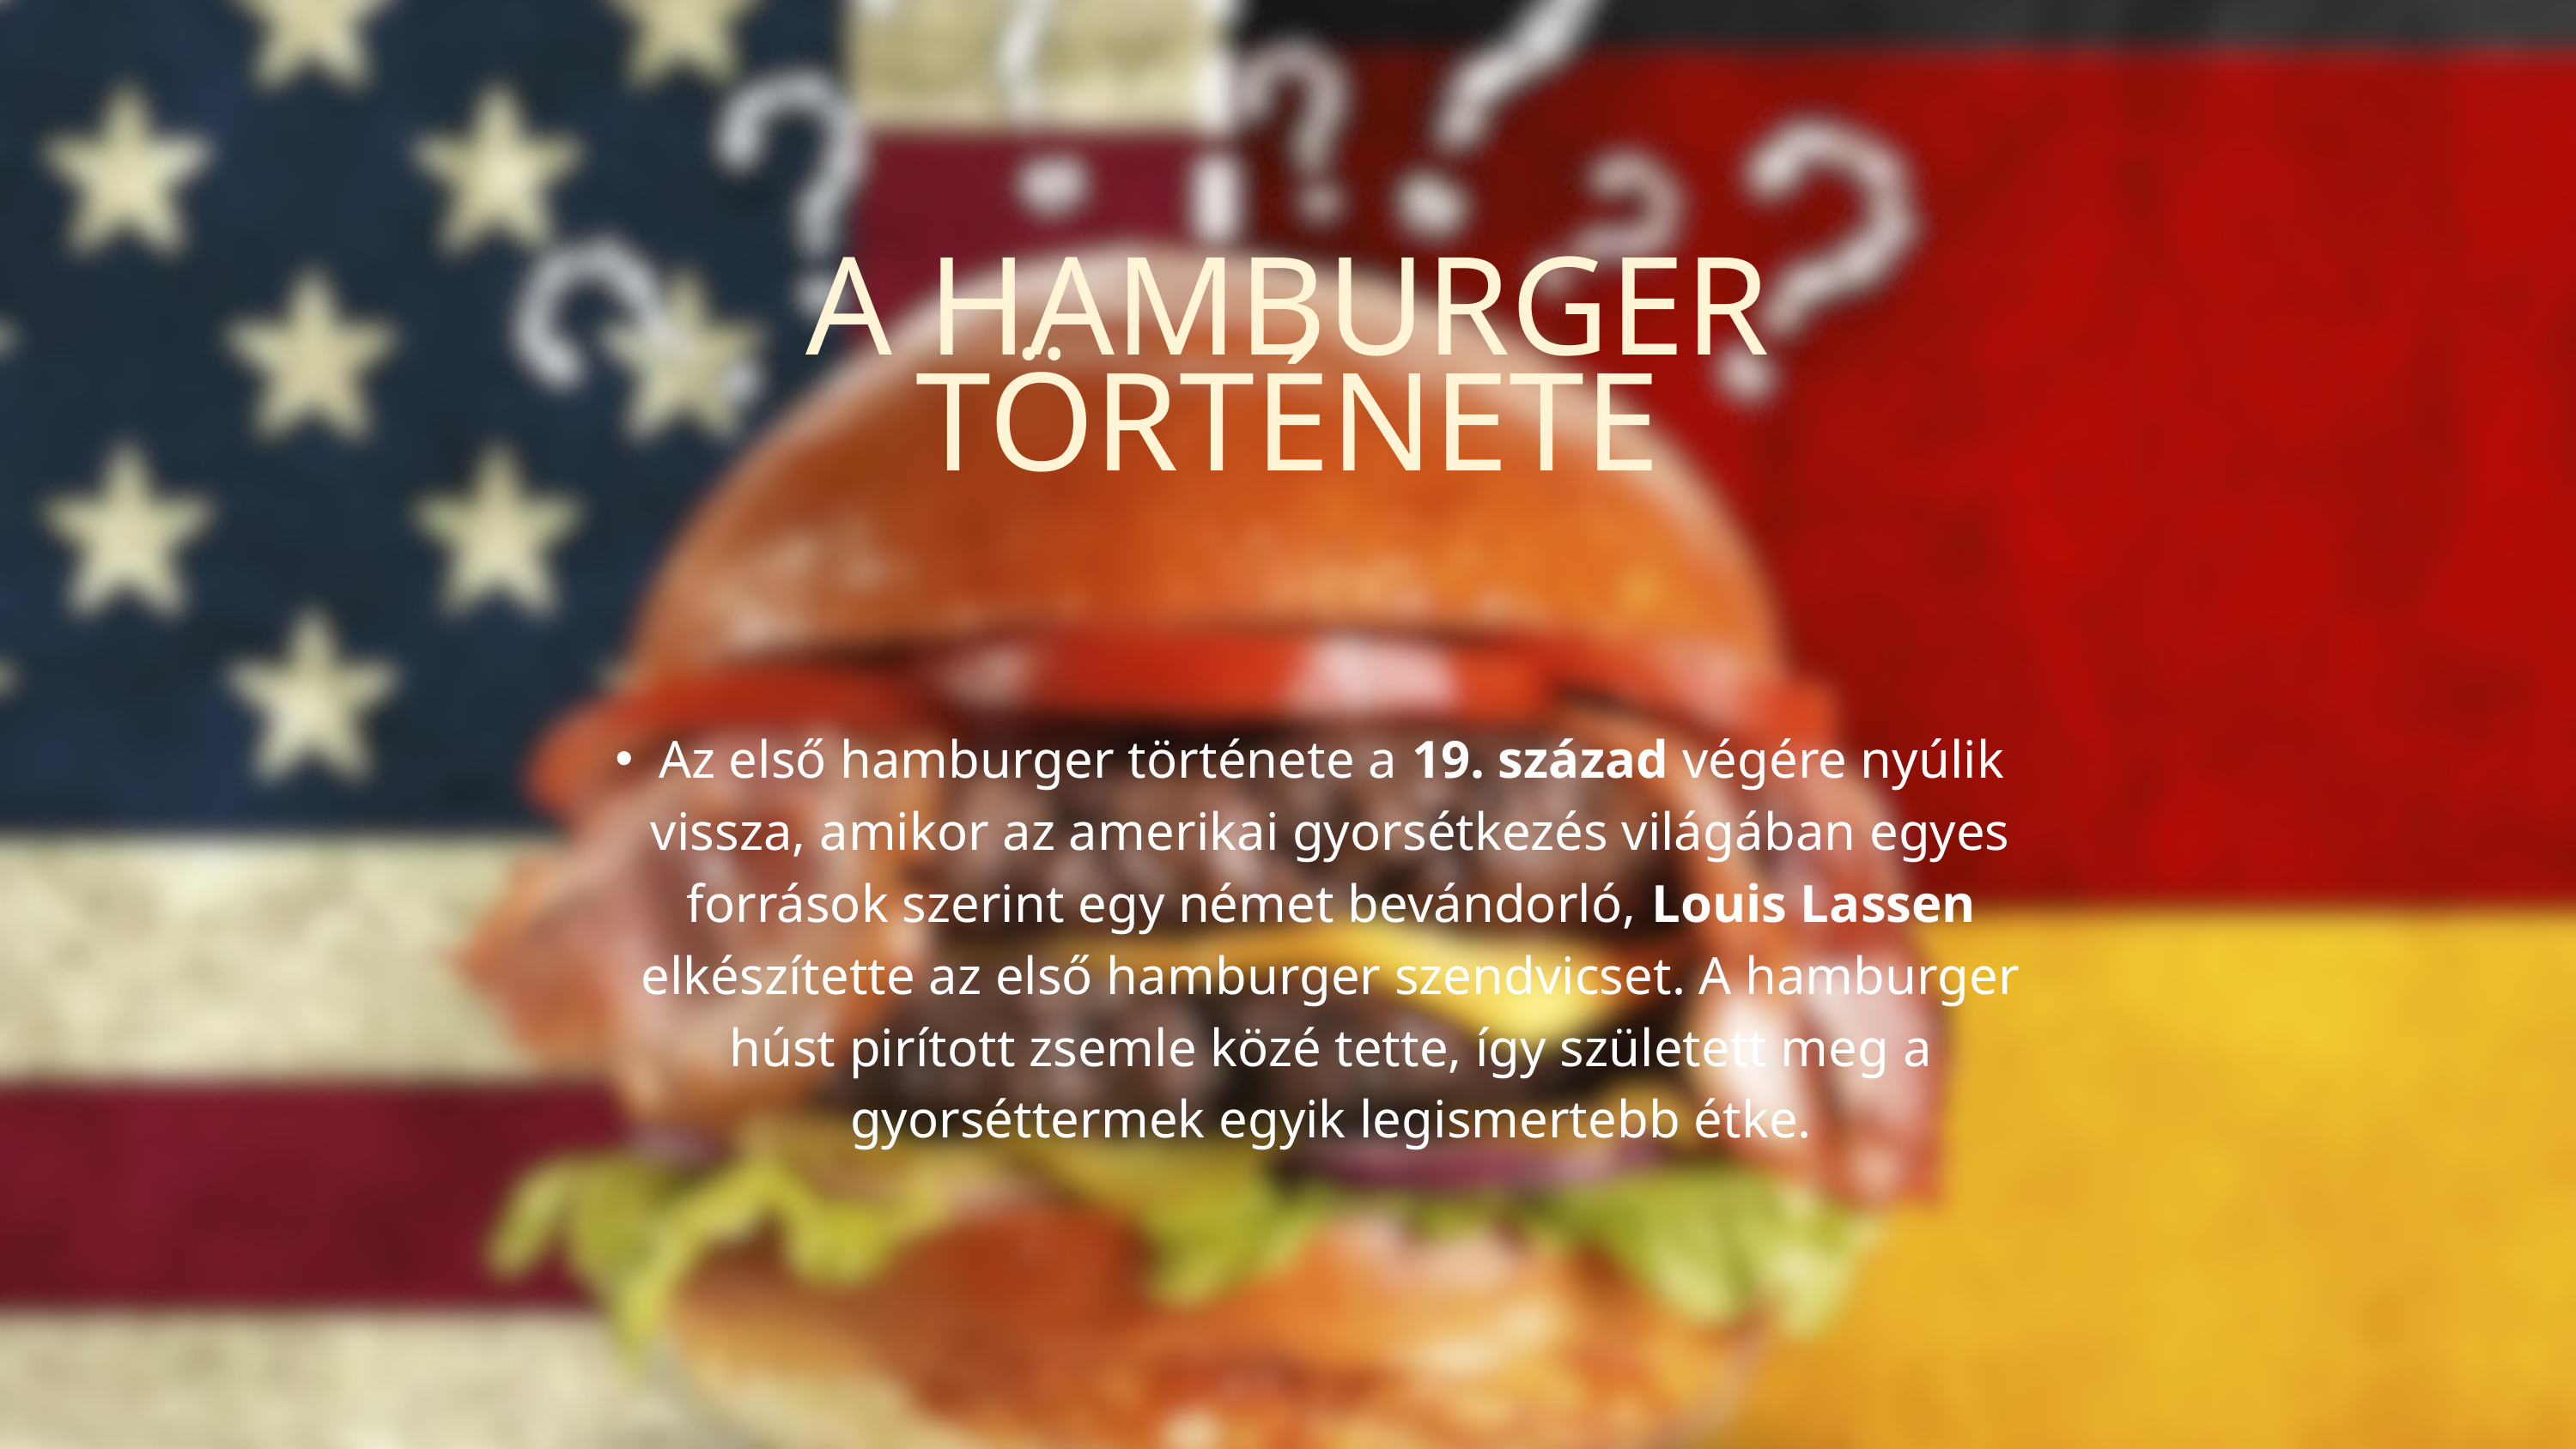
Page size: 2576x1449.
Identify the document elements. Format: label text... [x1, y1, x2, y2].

text_box [0, 0, 2576, 1449]
text_box A HAMBURGER TÖRTÉNETE [786, 266, 1789, 499]
text_box Az első hamburger története a 19. század végére nyúlik vissza, amikor az amerikai gyorsétkezés világában egyes források szerint egy német bevándorló, Louis Lassen elkészítette az első hamburger szendvicset. A hamburger húst pirított zsemle közé tette, így született meg a gyorséttermek egyik legismertebb étke. [547, 716, 2029, 1149]
